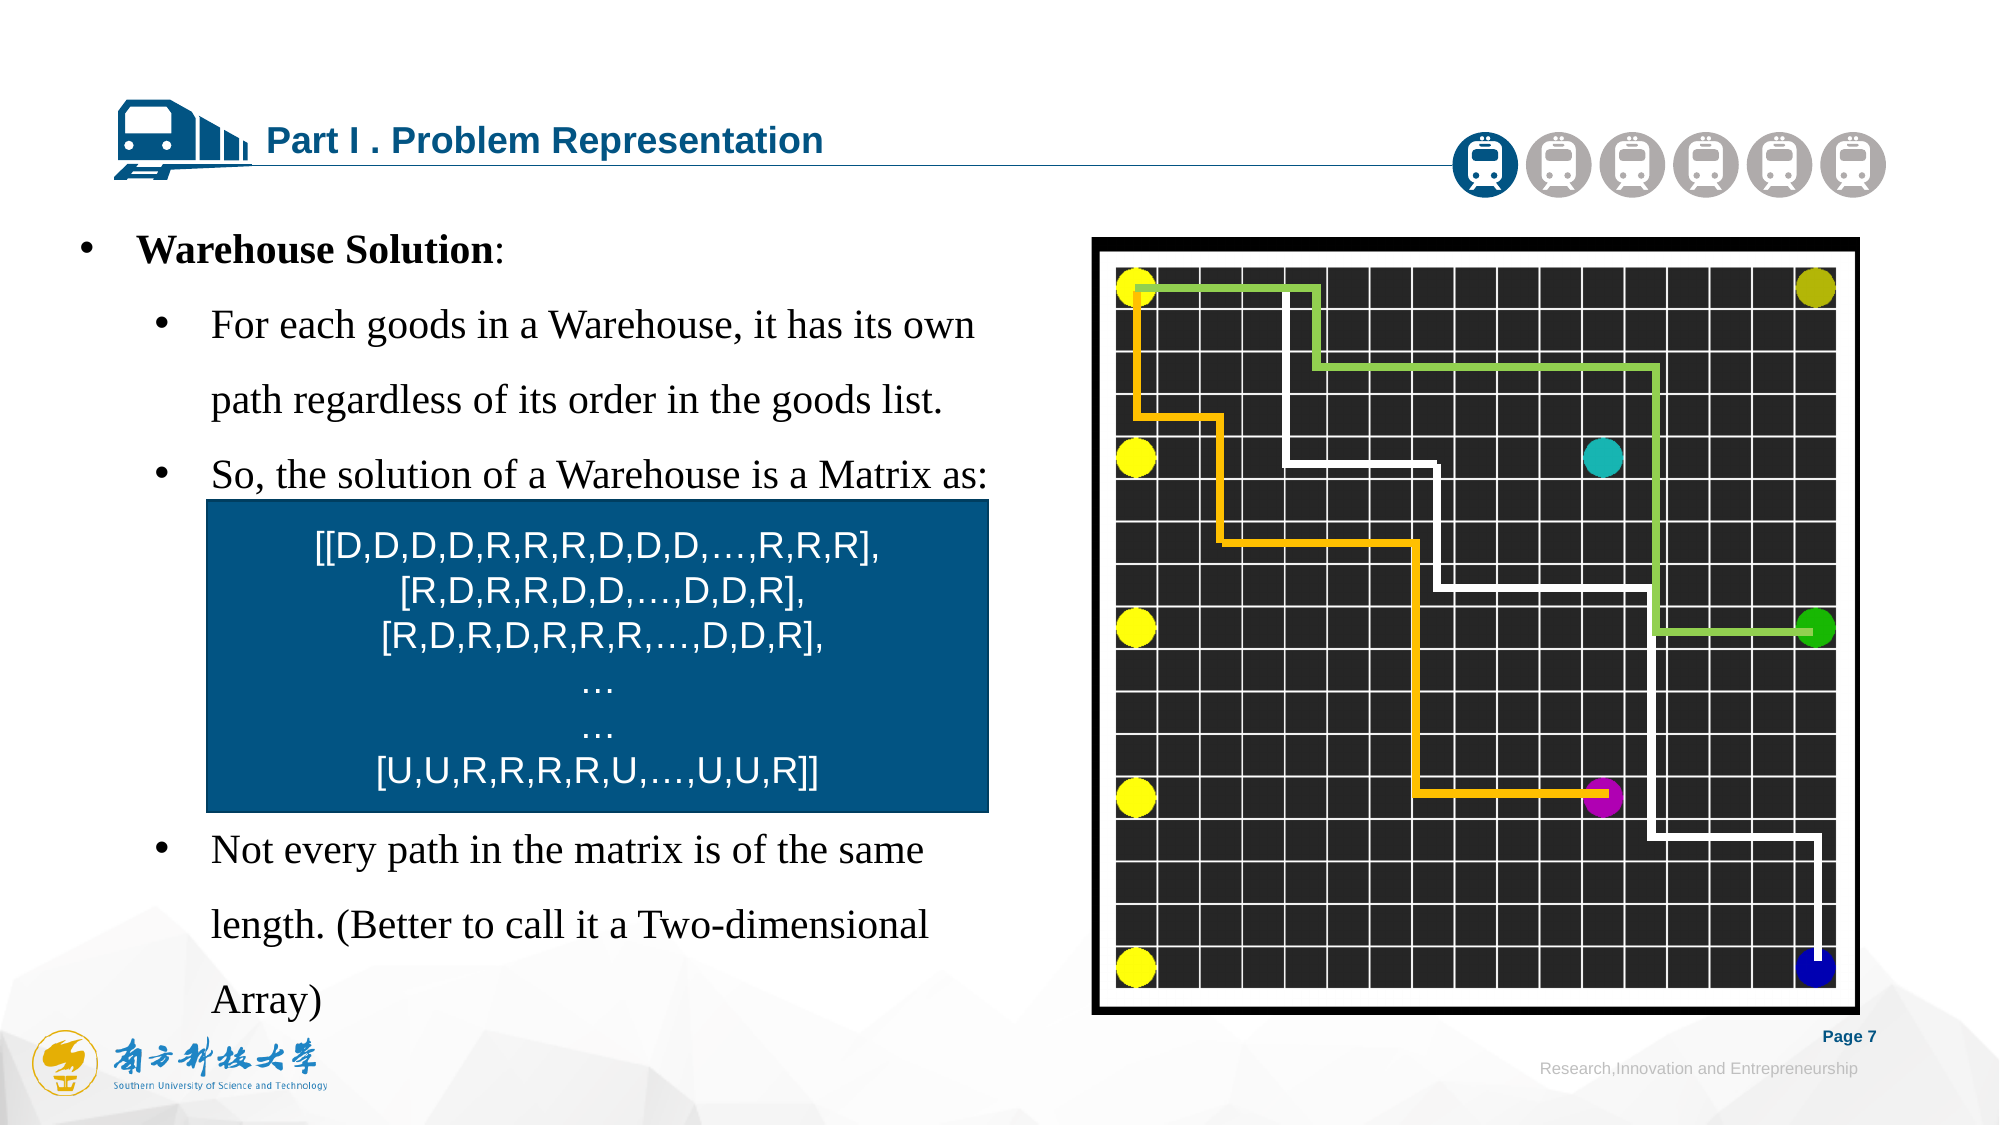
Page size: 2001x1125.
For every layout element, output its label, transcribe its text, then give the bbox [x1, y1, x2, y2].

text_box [1051, 375, 1305, 459]
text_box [1134, 367, 1437, 464]
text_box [1134, 288, 1499, 367]
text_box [1498, 366, 1814, 633]
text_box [1610, 633, 1669, 696]
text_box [1610, 753, 1859, 920]
text_box [[D,D,D,D,R,R,R,D,D,D,…,R,R,R], [R,D,R,R,D,D,…,D,D,R], [R,D,R,D,R,R,R,…,D,D,R], … … [U,U,R,R,R,R,U,…,U,U,R]] [206, 499, 989, 813]
slide_number Page 7 [1727, 1023, 1882, 1048]
text_box Warehouse Solution: For each goods in a Warehouse, it has its own path regardless of its order in the goods list. So, the solution of a Warehouse is a Matrix as: Not every path in the matrix is of the same length. (Better to call it a Two-dimensional Array) [64, 189, 1054, 1105]
footer Research,Innovation and Entrepreneurship [1540, 1057, 1882, 1078]
picture [32, 1030, 64, 1096]
list Part I . Problem Representation [266, 121, 897, 163]
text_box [1419, 481, 1498, 543]
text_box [1221, 543, 1610, 794]
picture [1091, 237, 1860, 1015]
